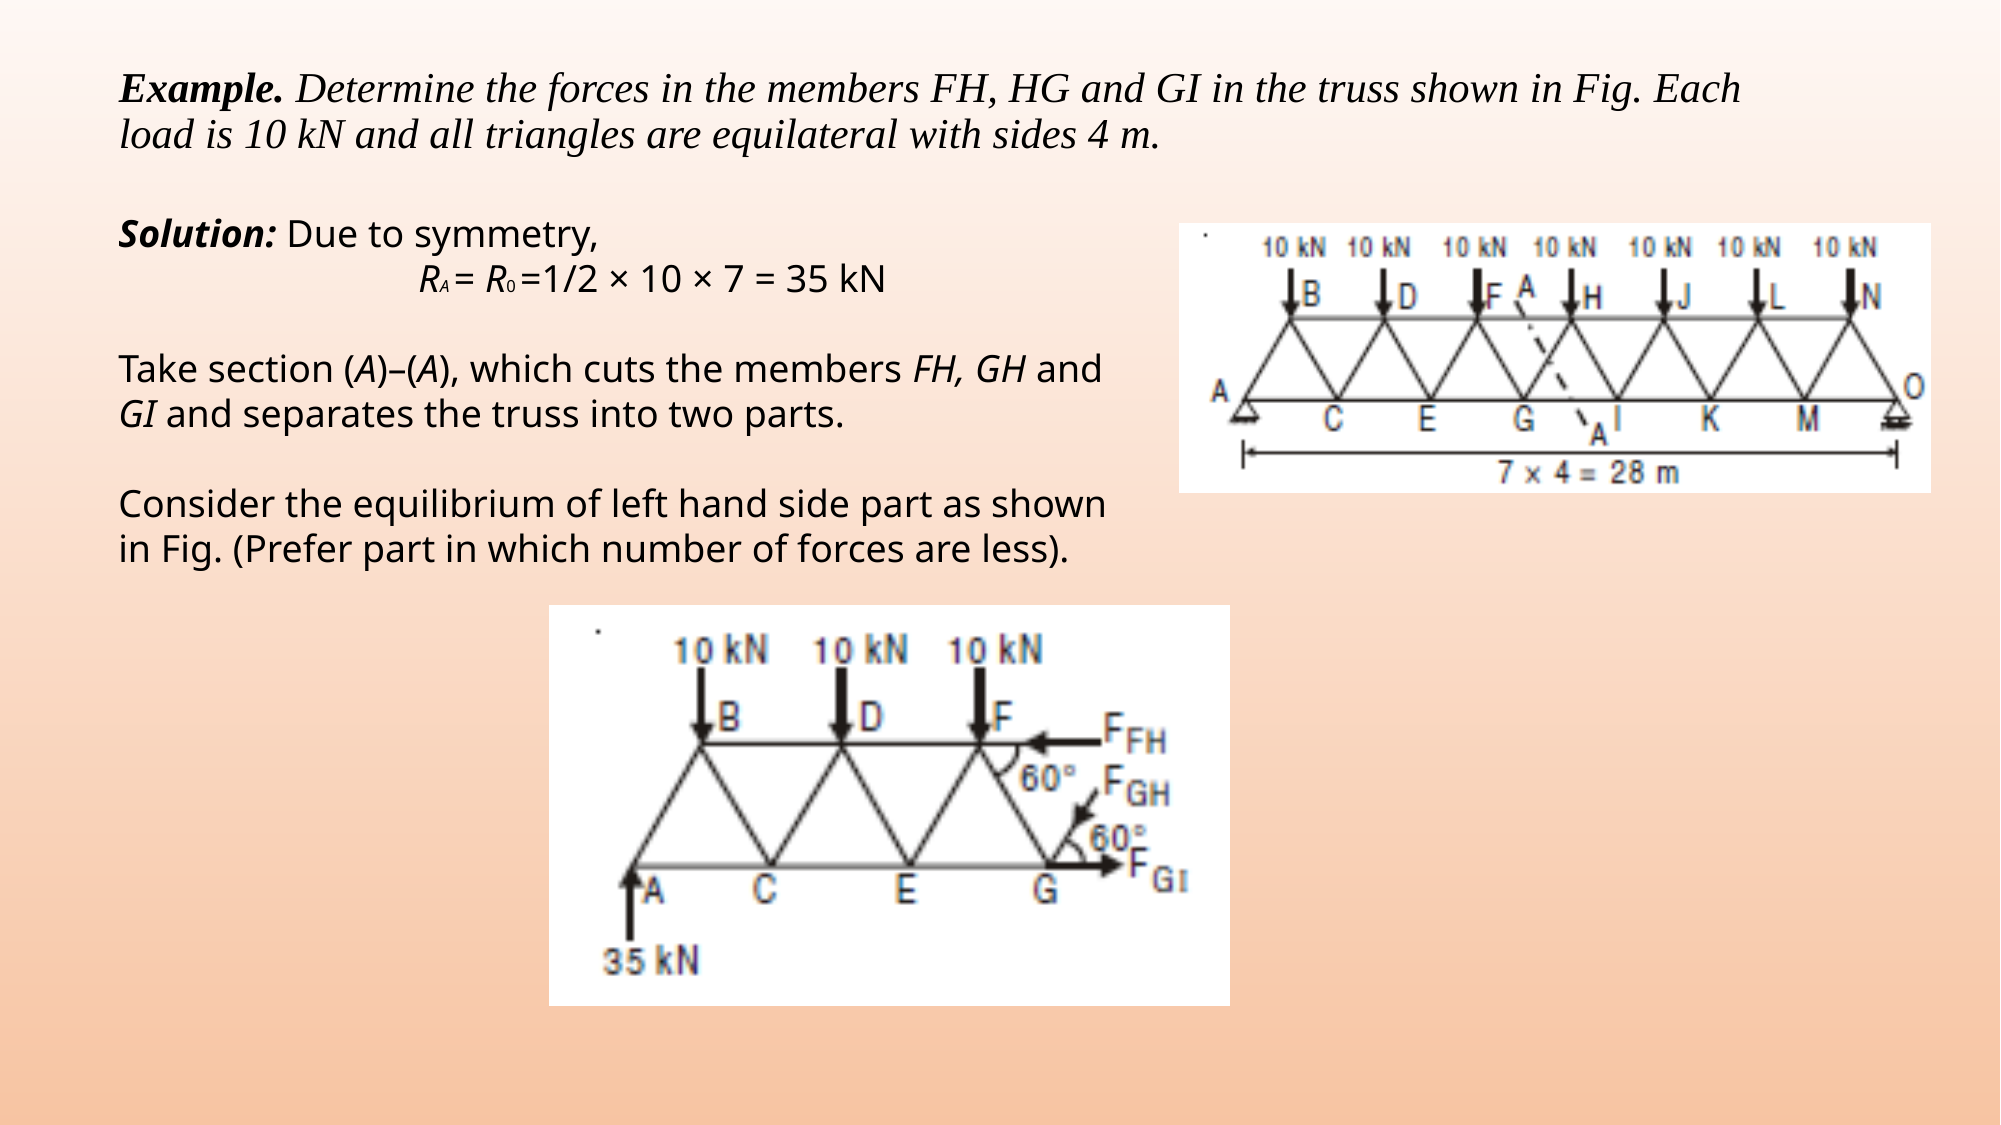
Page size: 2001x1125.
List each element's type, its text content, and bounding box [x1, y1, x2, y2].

picture [1179, 223, 1931, 493]
title Example. Determine the forces in the members FH, HG and GI in the truss shown in Fig. Each load is 10 kN and all triangles are equilateral with sides 4 m. [103, 58, 1829, 166]
text_box Solution: Due to symmetry, RA = R0 =1/2 × 10 × 7 = 35 kN Take section (A)–(A), which cuts the members FH, GH and GI and separates the truss into two parts. Consider the equilibrium of left hand side part as shown in Fig. (Prefer part in which number of forces are less). [103, 203, 1148, 578]
picture [549, 605, 1230, 1006]
